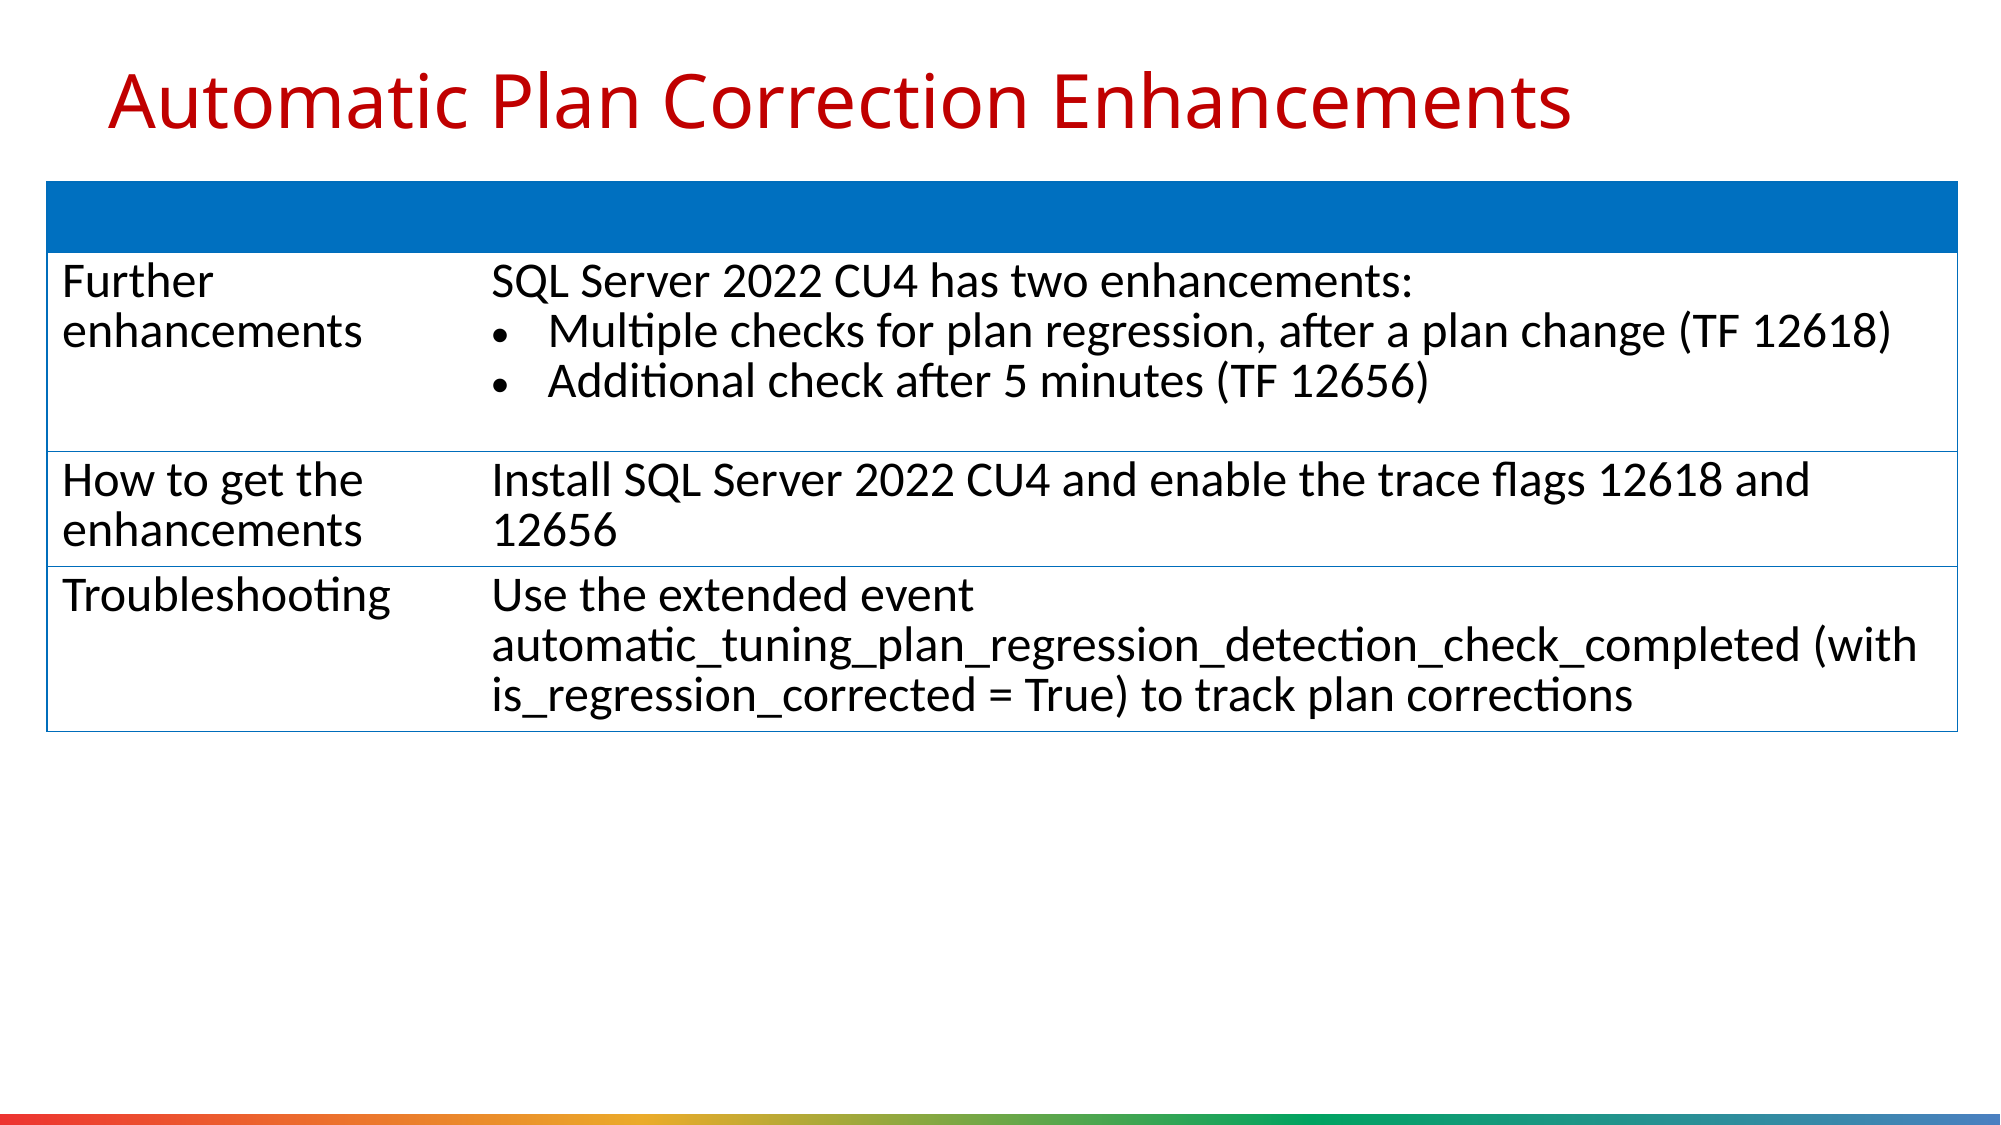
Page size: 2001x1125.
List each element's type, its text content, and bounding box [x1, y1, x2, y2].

table_header [476, 183, 1957, 252]
table_cell Further enhancements [48, 253, 476, 451]
table_cell How to get the enhancements [48, 452, 476, 566]
table_cell SQL Server 2022 CU4 has two enhancements: Multiple checks for plan regression, after a plan change (TF 12618) Additional check after 5 minutes (TF 12656) [476, 253, 1957, 451]
table_cell Troubleshooting [48, 567, 476, 731]
table_header [48, 183, 476, 252]
title Automatic Plan Correction Enhancements [93, 5, 1900, 181]
table_cell Install SQL Server 2022 CU4 and enable the trace flags 12618 and 12656 [476, 452, 1957, 566]
table_cell Use the extended event automatic_tuning_plan_regression_detection_check_completed (with is_regression_corrected = True) to track plan corrections [476, 567, 1957, 731]
picture [0, 1114, 2000, 1125]
